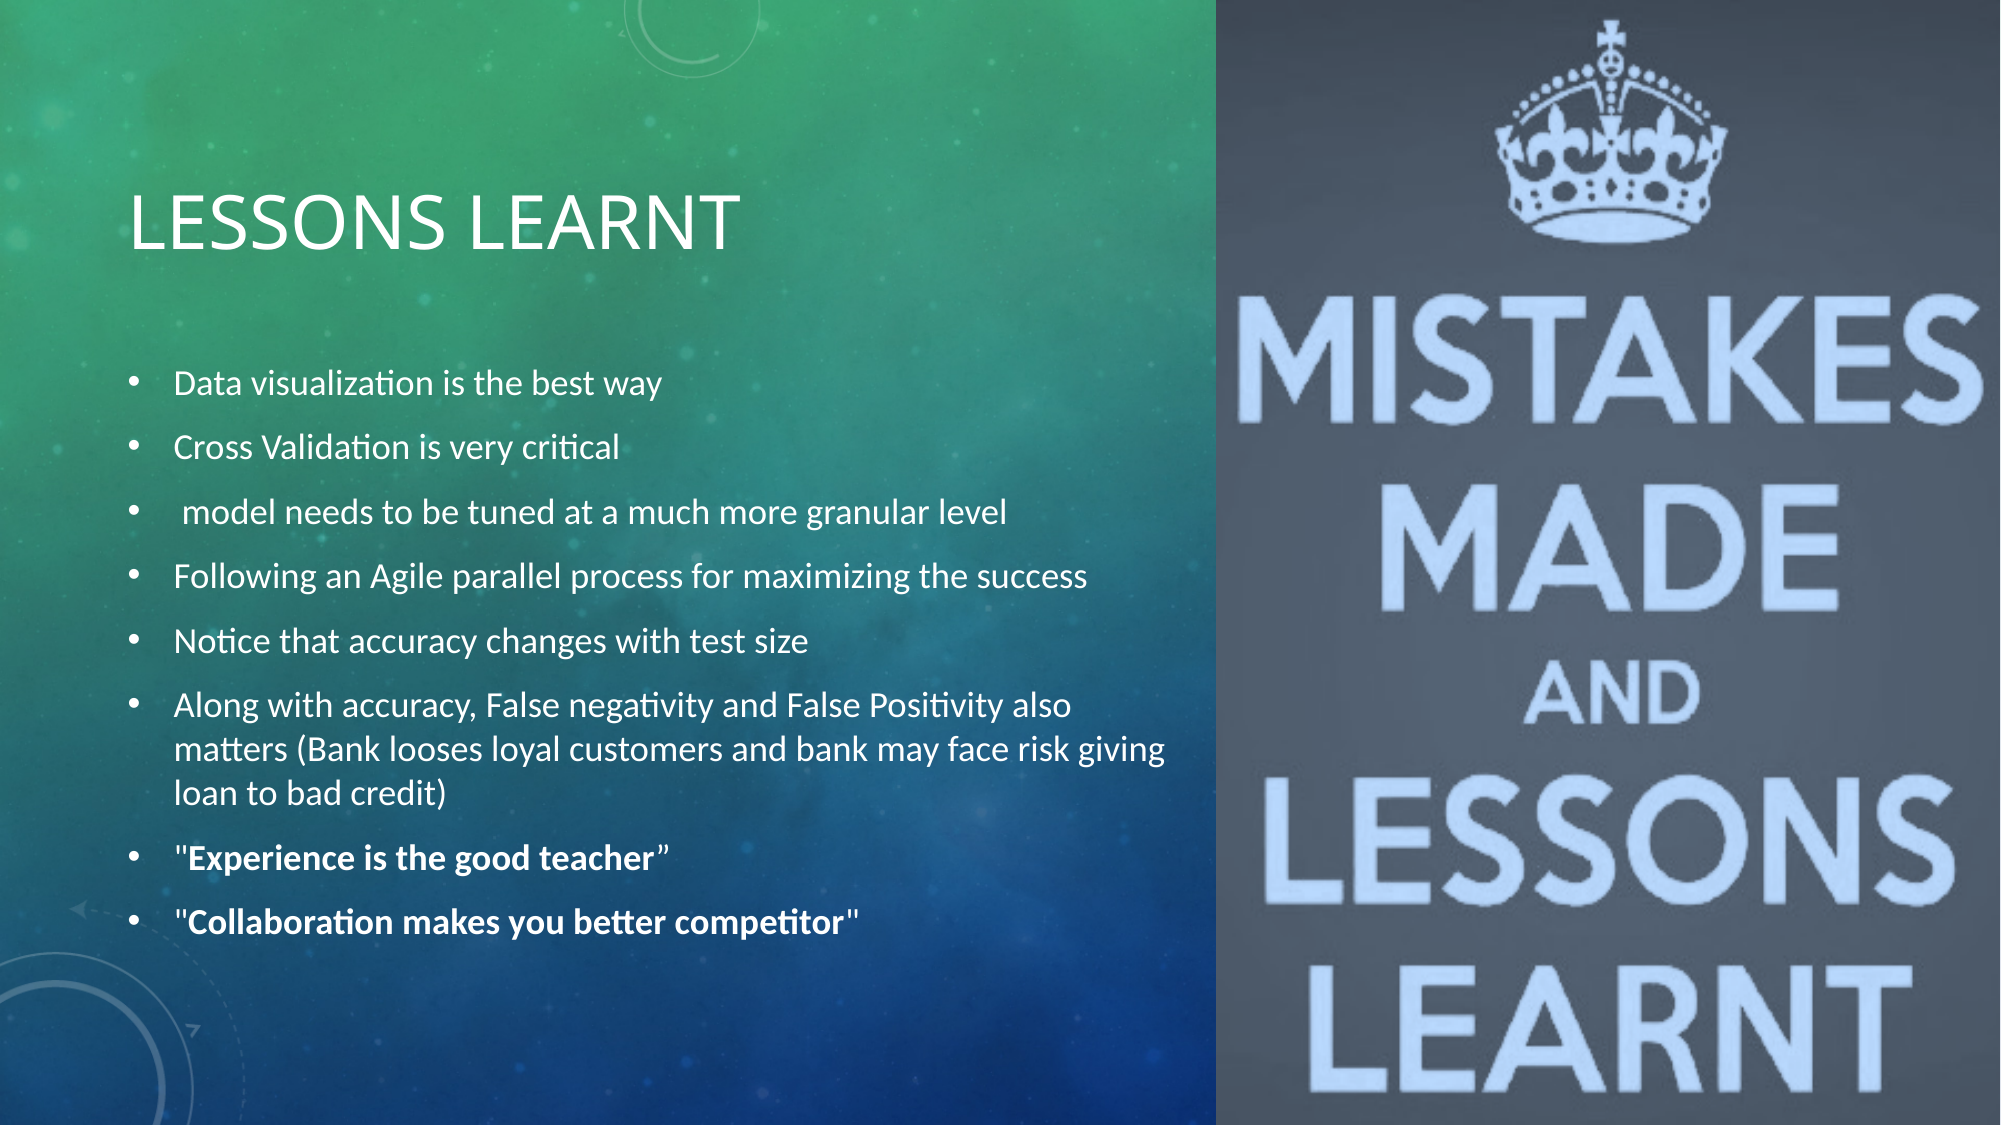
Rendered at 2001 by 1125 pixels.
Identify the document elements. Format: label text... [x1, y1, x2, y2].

title Lessons learnt [112, 99, 1209, 339]
picture [0, 0, 2001, 1125]
list Data visualization is the best way Cross Validation is very critical model needs to be tuned at a much more granular level Following an Agile parallel process for maximizing the success Notice that accuracy changes with test size Along with accuracy, False negativity and False Positivity also matters (Bank looses loyal customers and bank may face risk giving loan to bad credit) "Experience is the good teacher” "Collaboration makes you better competitor" [112, 351, 1209, 950]
